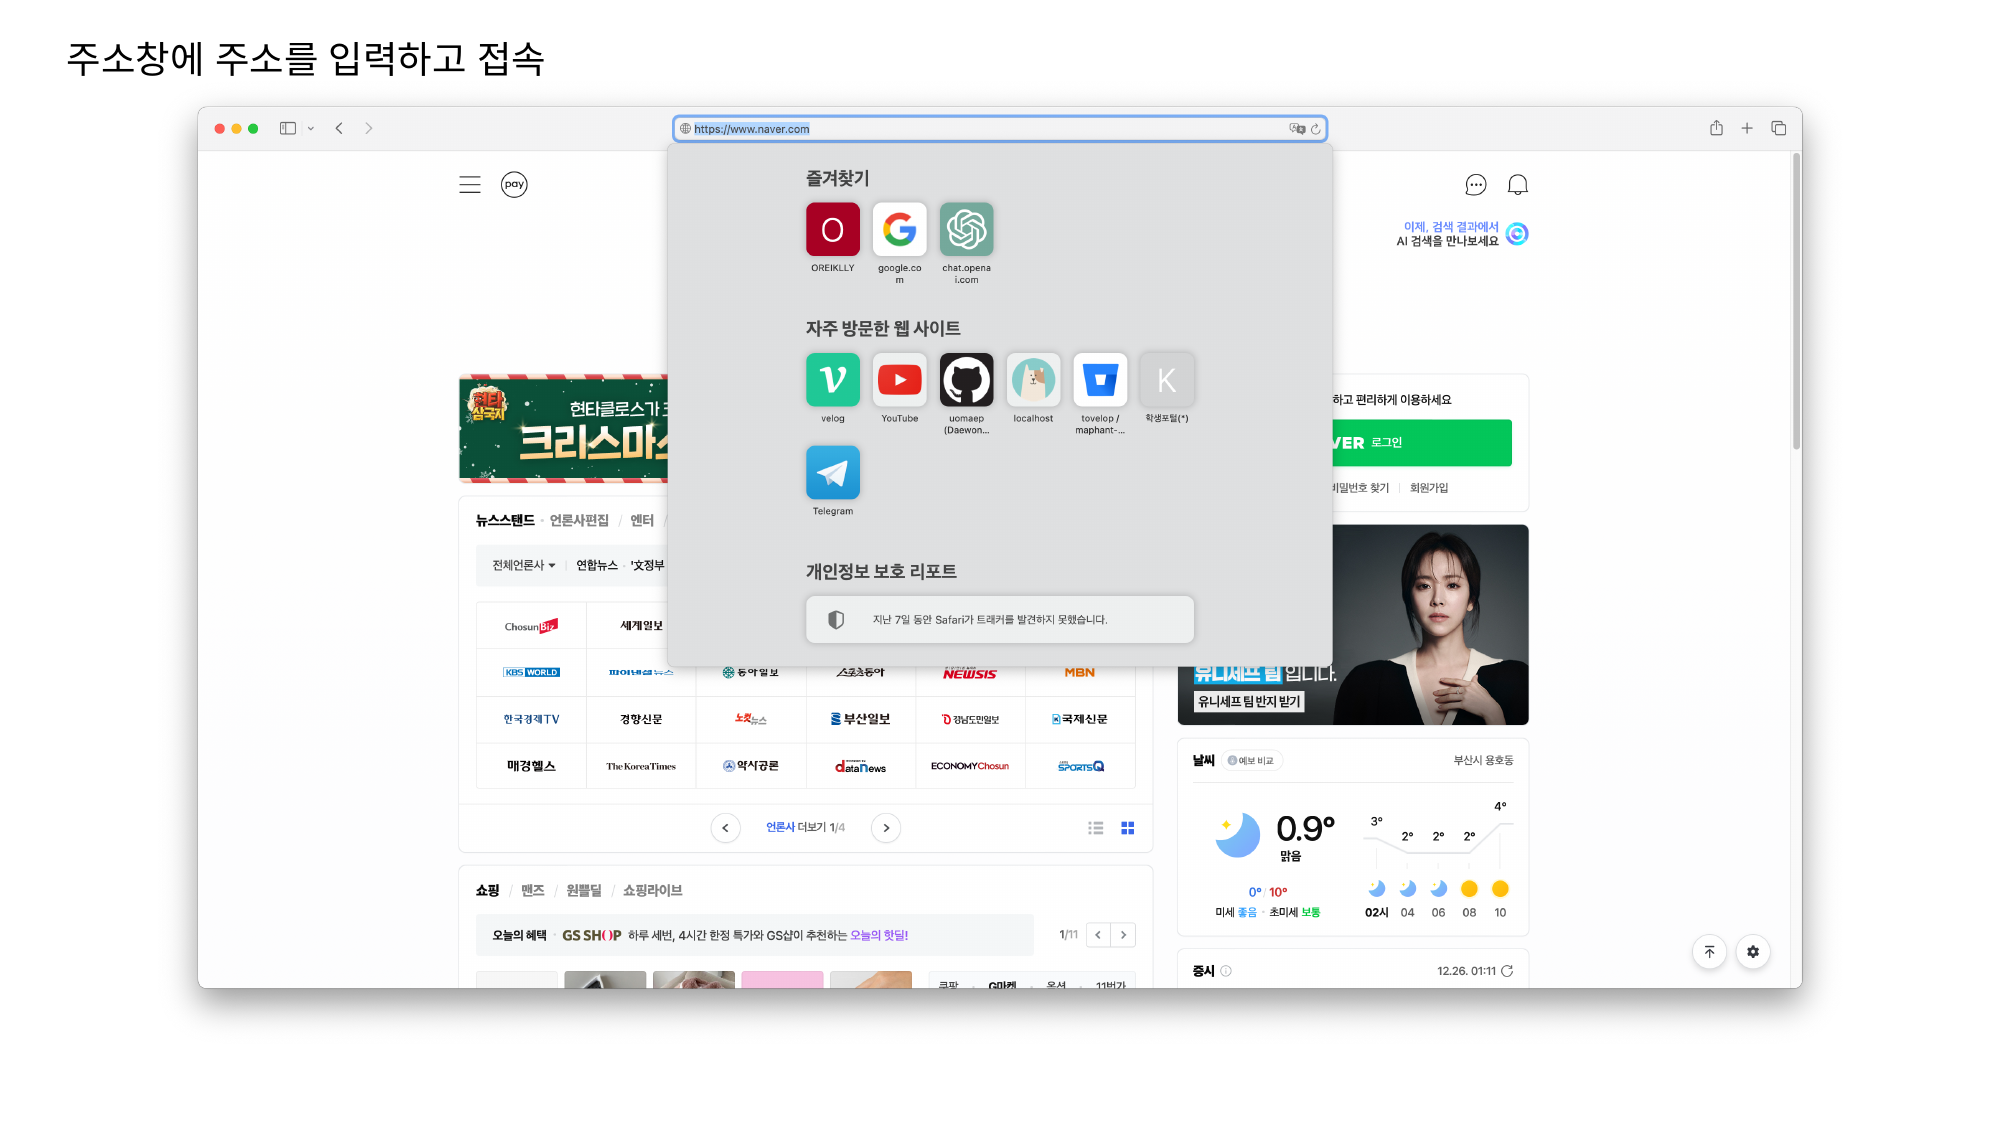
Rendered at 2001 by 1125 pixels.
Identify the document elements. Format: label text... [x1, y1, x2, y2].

picture [151, 75, 1849, 1050]
text_box 주소창에 주소를 입력하고 접속 [51, 28, 562, 88]
